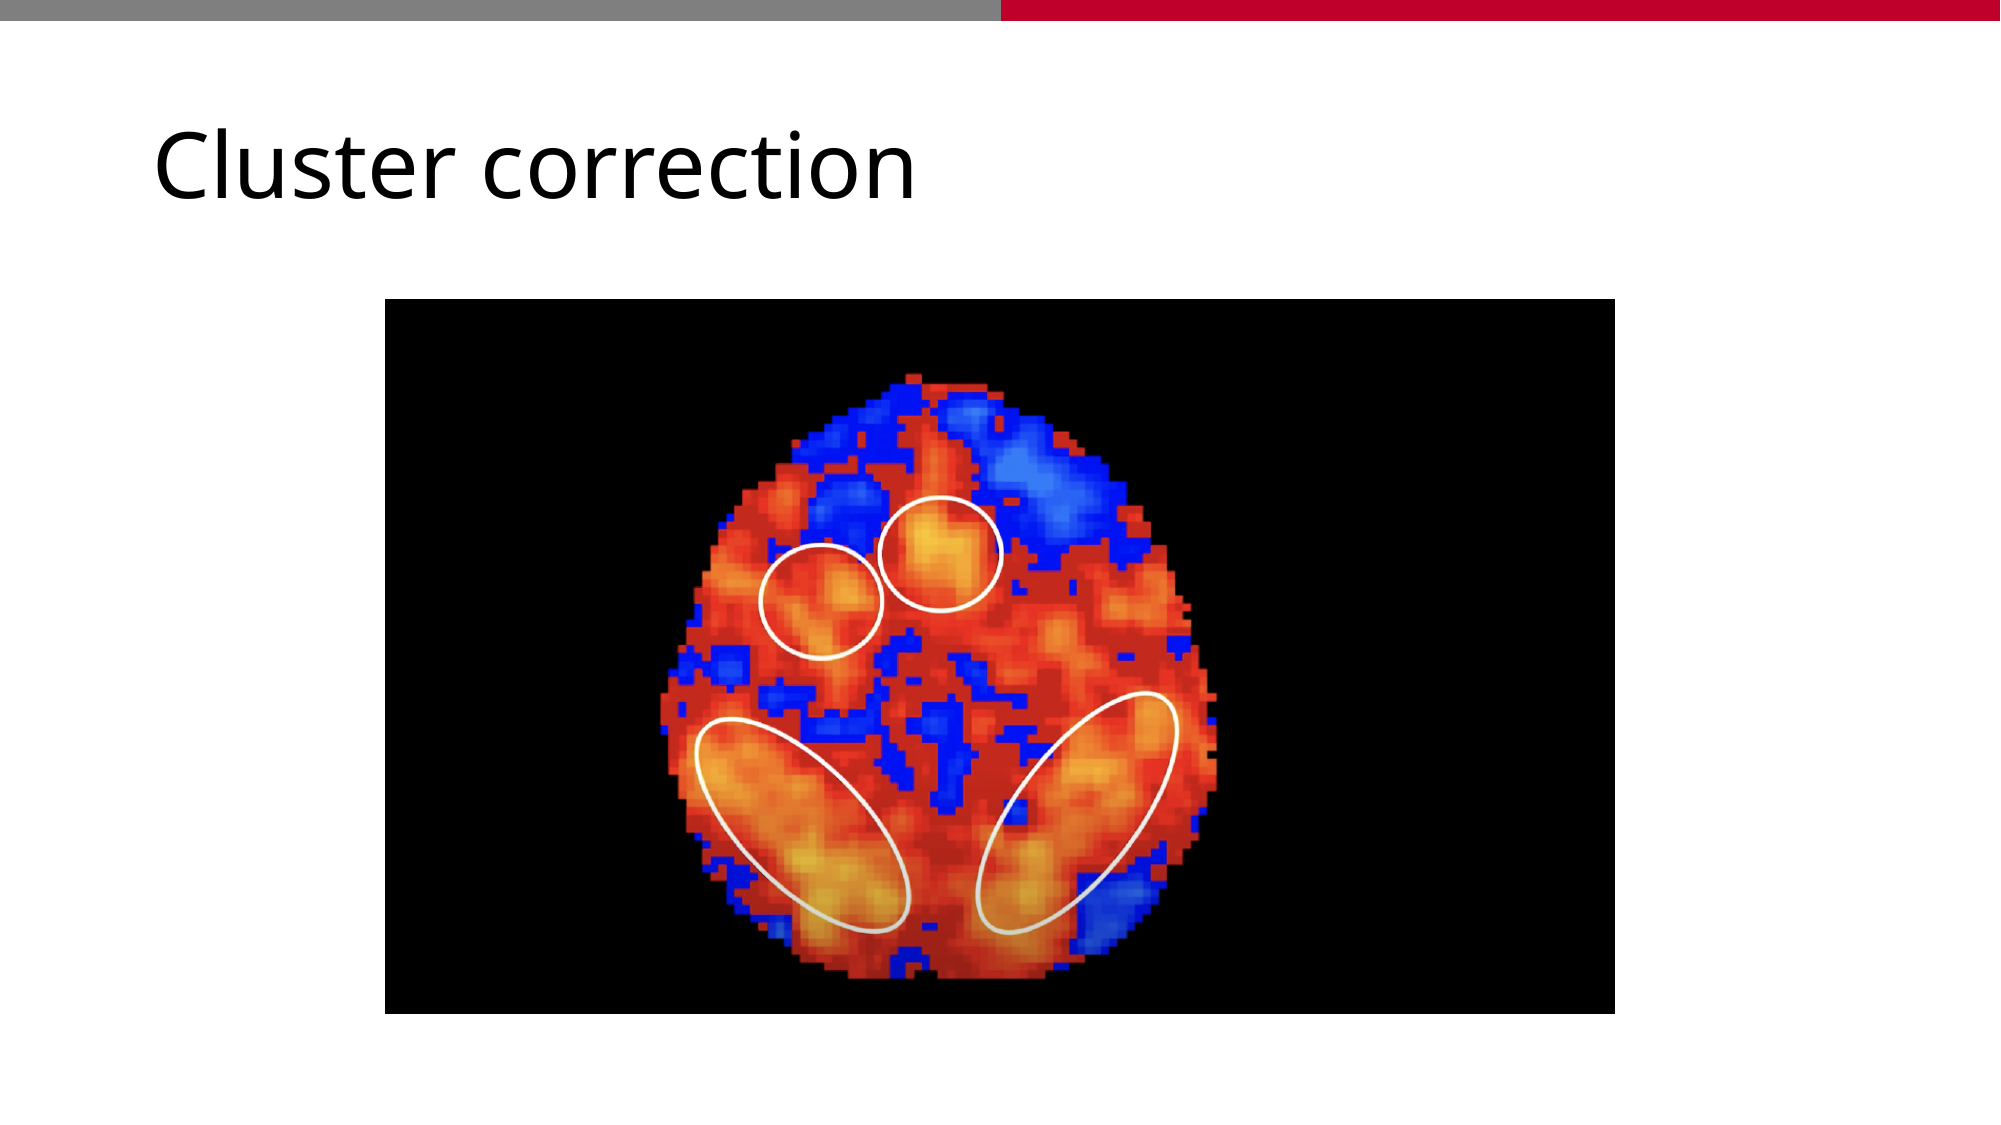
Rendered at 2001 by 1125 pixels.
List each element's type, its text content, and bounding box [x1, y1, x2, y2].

text_box [0, 0, 1001, 21]
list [385, 299, 1615, 1014]
text_box [1001, 0, 2000, 21]
title Cluster correction [137, 59, 1863, 278]
